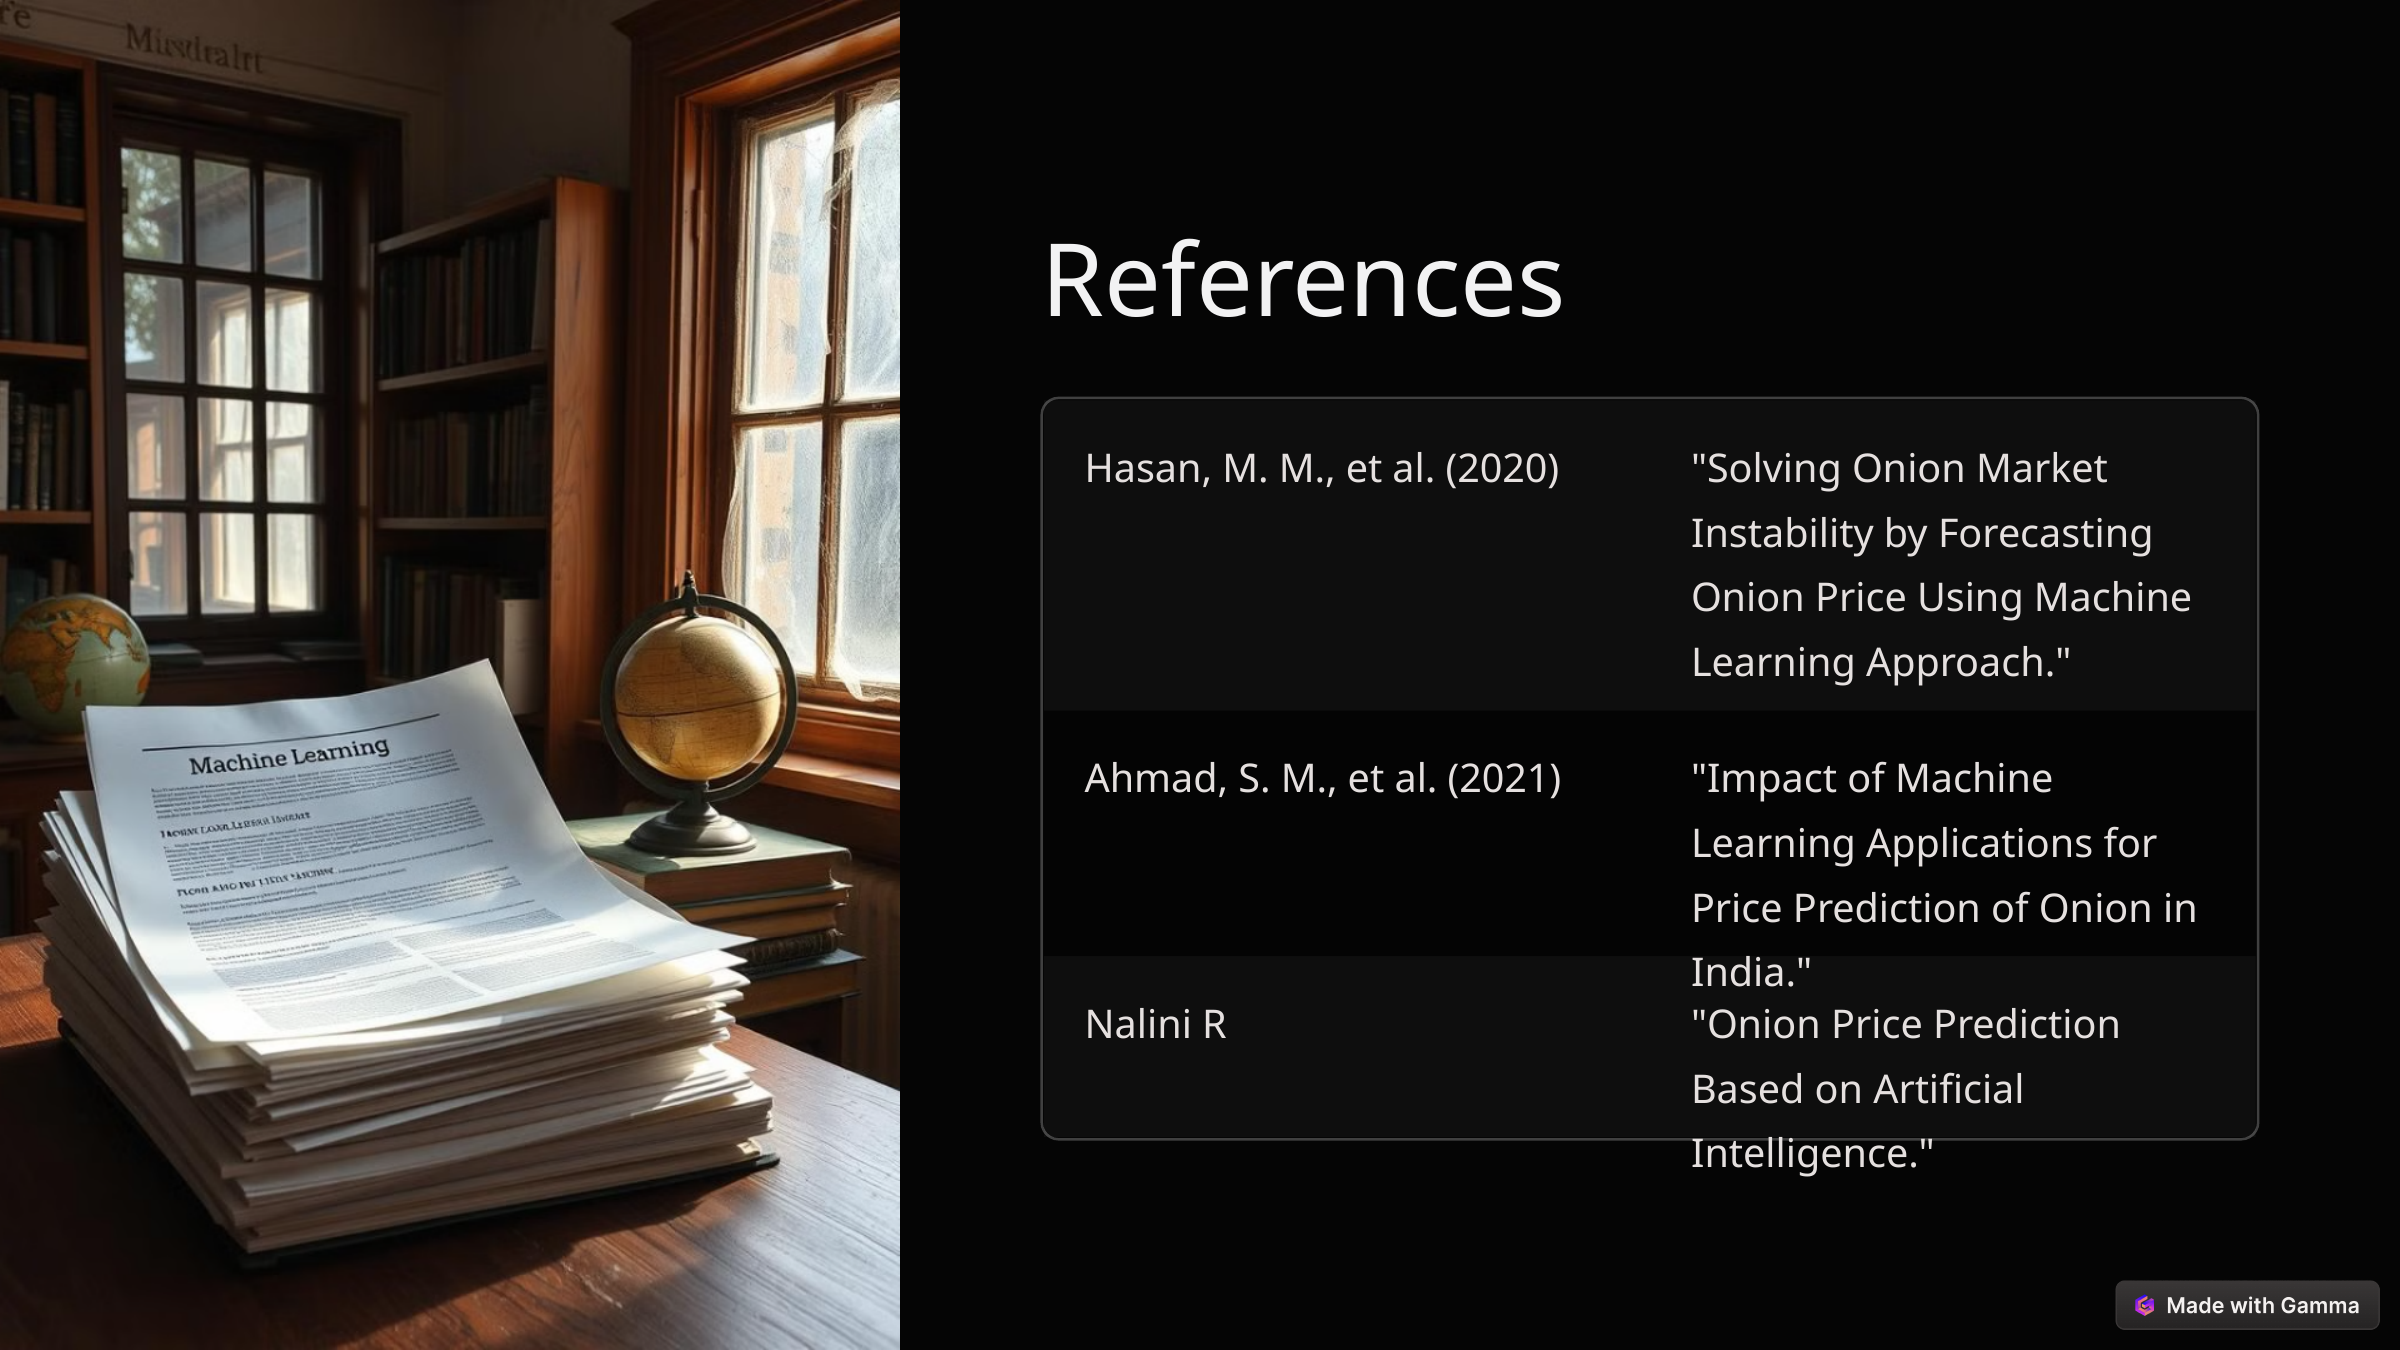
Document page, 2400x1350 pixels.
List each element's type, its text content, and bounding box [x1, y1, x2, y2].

text_box Hasan, M. M., et al. (2020) [1084, 425, 1609, 491]
text_box [1044, 710, 2256, 956]
text_box Ahmad, S. M., et al. (2021) [1084, 736, 1609, 801]
text_box Nalini R [1084, 981, 1609, 1047]
text_box [1044, 956, 2256, 1137]
picture [2106, 1271, 2389, 1339]
text_box "Impact of Machine Learning Applications for Price Prediction of Onion in India." [1691, 736, 2216, 931]
text_box "Onion Price Prediction Based on Artificial Intelligence." [1691, 981, 2216, 1112]
text_box [1044, 400, 2256, 710]
text_box "Solving Onion Market Instability by Forecasting Onion Price Using Machine Learning Approach." [1691, 425, 2216, 686]
picture [0, 0, 900, 1350]
text_box References [1041, 210, 2055, 338]
